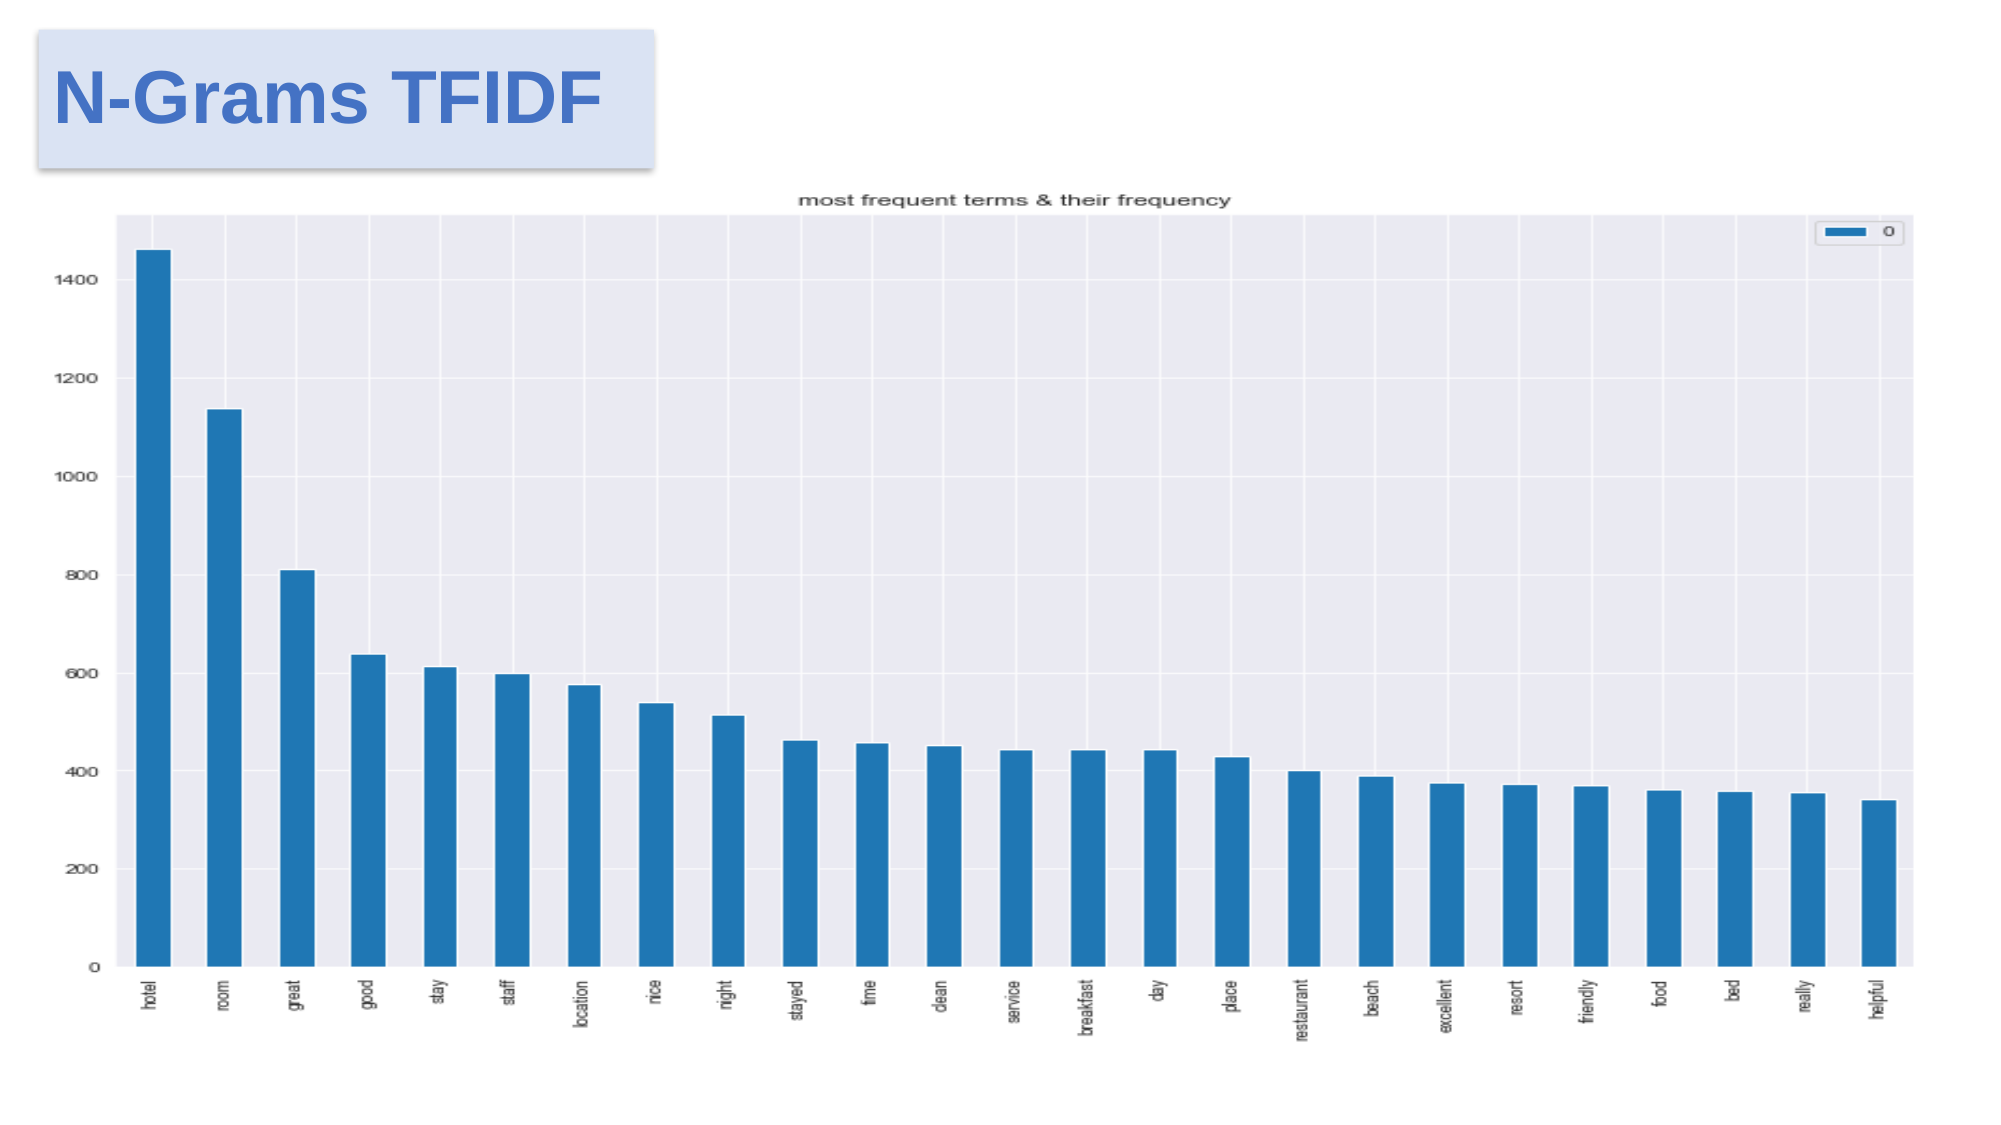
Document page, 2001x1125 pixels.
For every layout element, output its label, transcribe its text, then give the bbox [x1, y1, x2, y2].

text_box N-Grams TFIDF [38, 29, 654, 169]
picture [38, 185, 1929, 1050]
